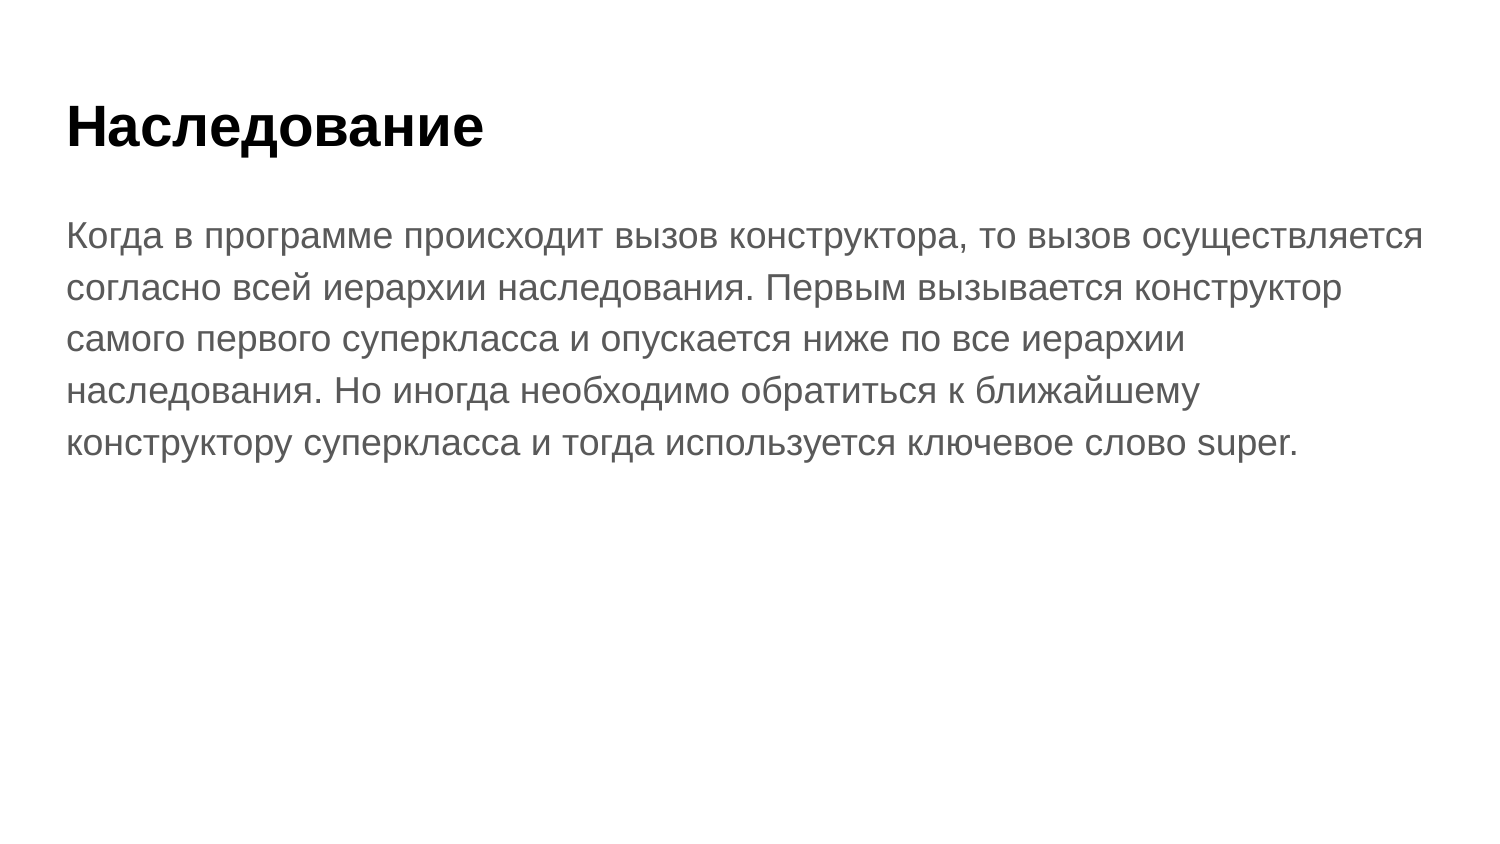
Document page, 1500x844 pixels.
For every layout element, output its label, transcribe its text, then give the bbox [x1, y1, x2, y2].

list Когда в программе происходит вызов конструктора, то вызов осуществляется согласно всей иерархии наследования. Первым вызывается конструктор самого первого суперкласса и опускается ниже по все иерархии наследования. Но иногда необходимо обратиться к ближайшему конструктору суперкласса и тогда используется ключевое слово super. [51, 189, 1449, 750]
title Наследование [51, 72, 1449, 167]
